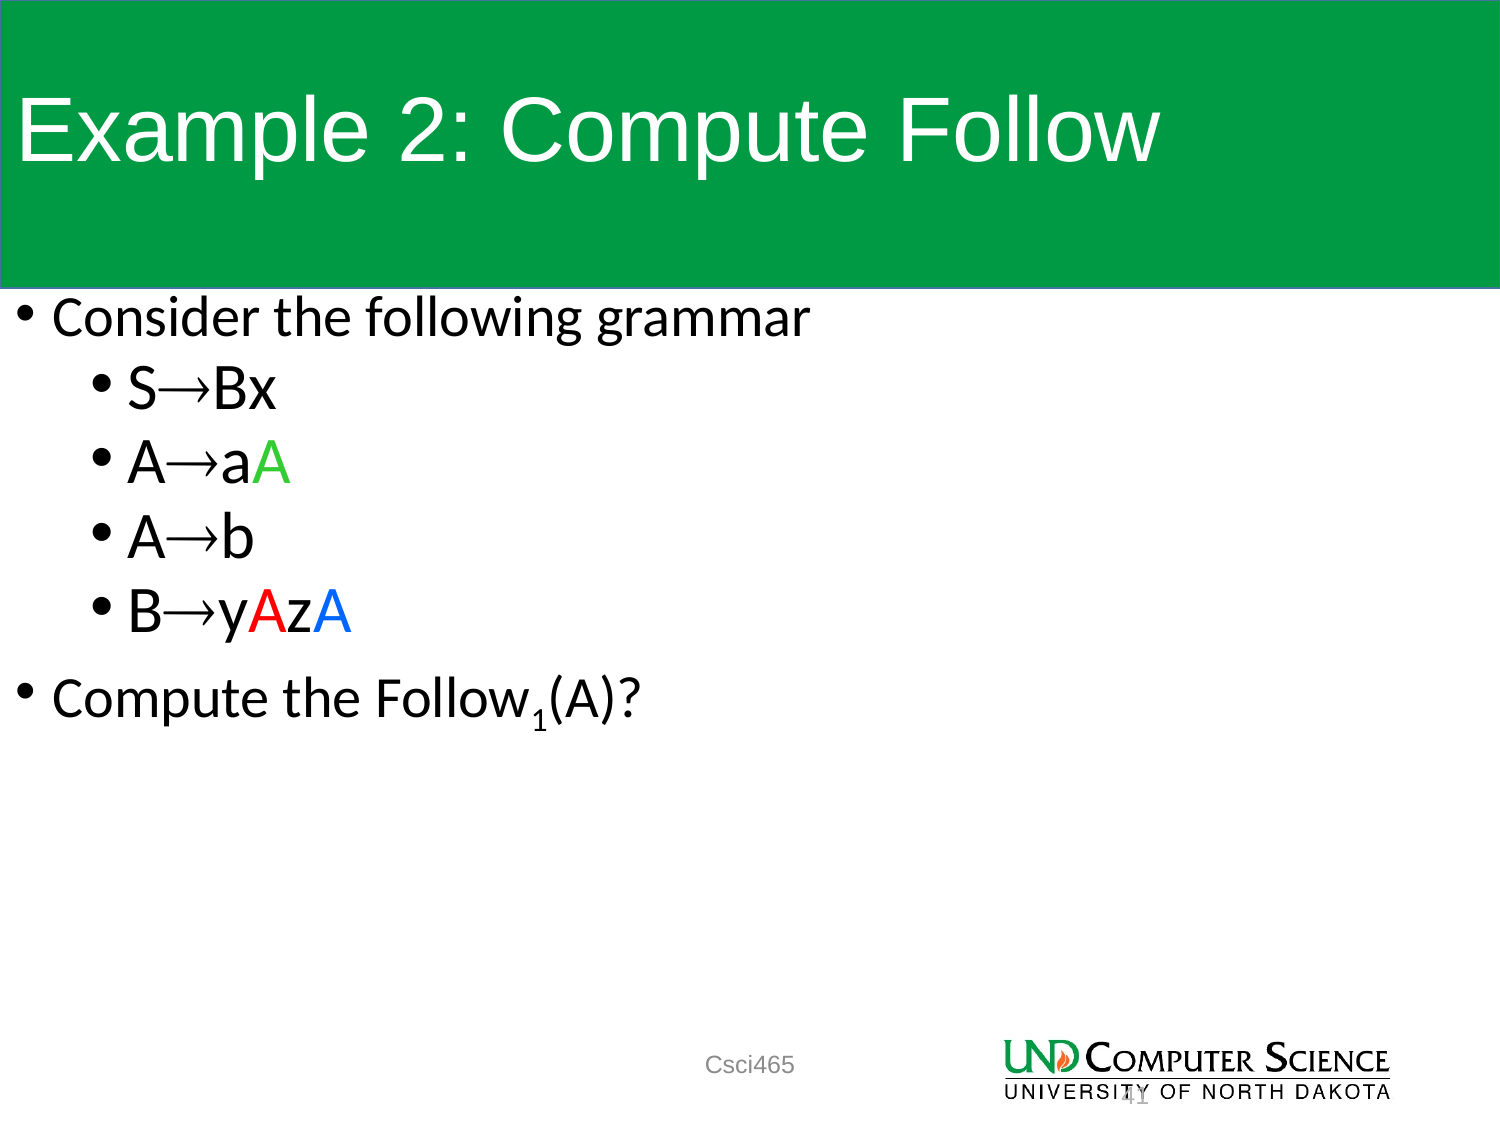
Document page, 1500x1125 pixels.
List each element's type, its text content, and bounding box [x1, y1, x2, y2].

title Example 2: Compute Follow [0, 23, 1294, 241]
picture [999, 1034, 1397, 1104]
list Consider the following grammar SBx AaA Ab ByAzA Compute the Follow1(A)? [0, 284, 1481, 978]
footer Csci465 [512, 1024, 988, 1103]
slide_number 41 [1106, 1064, 1457, 1125]
